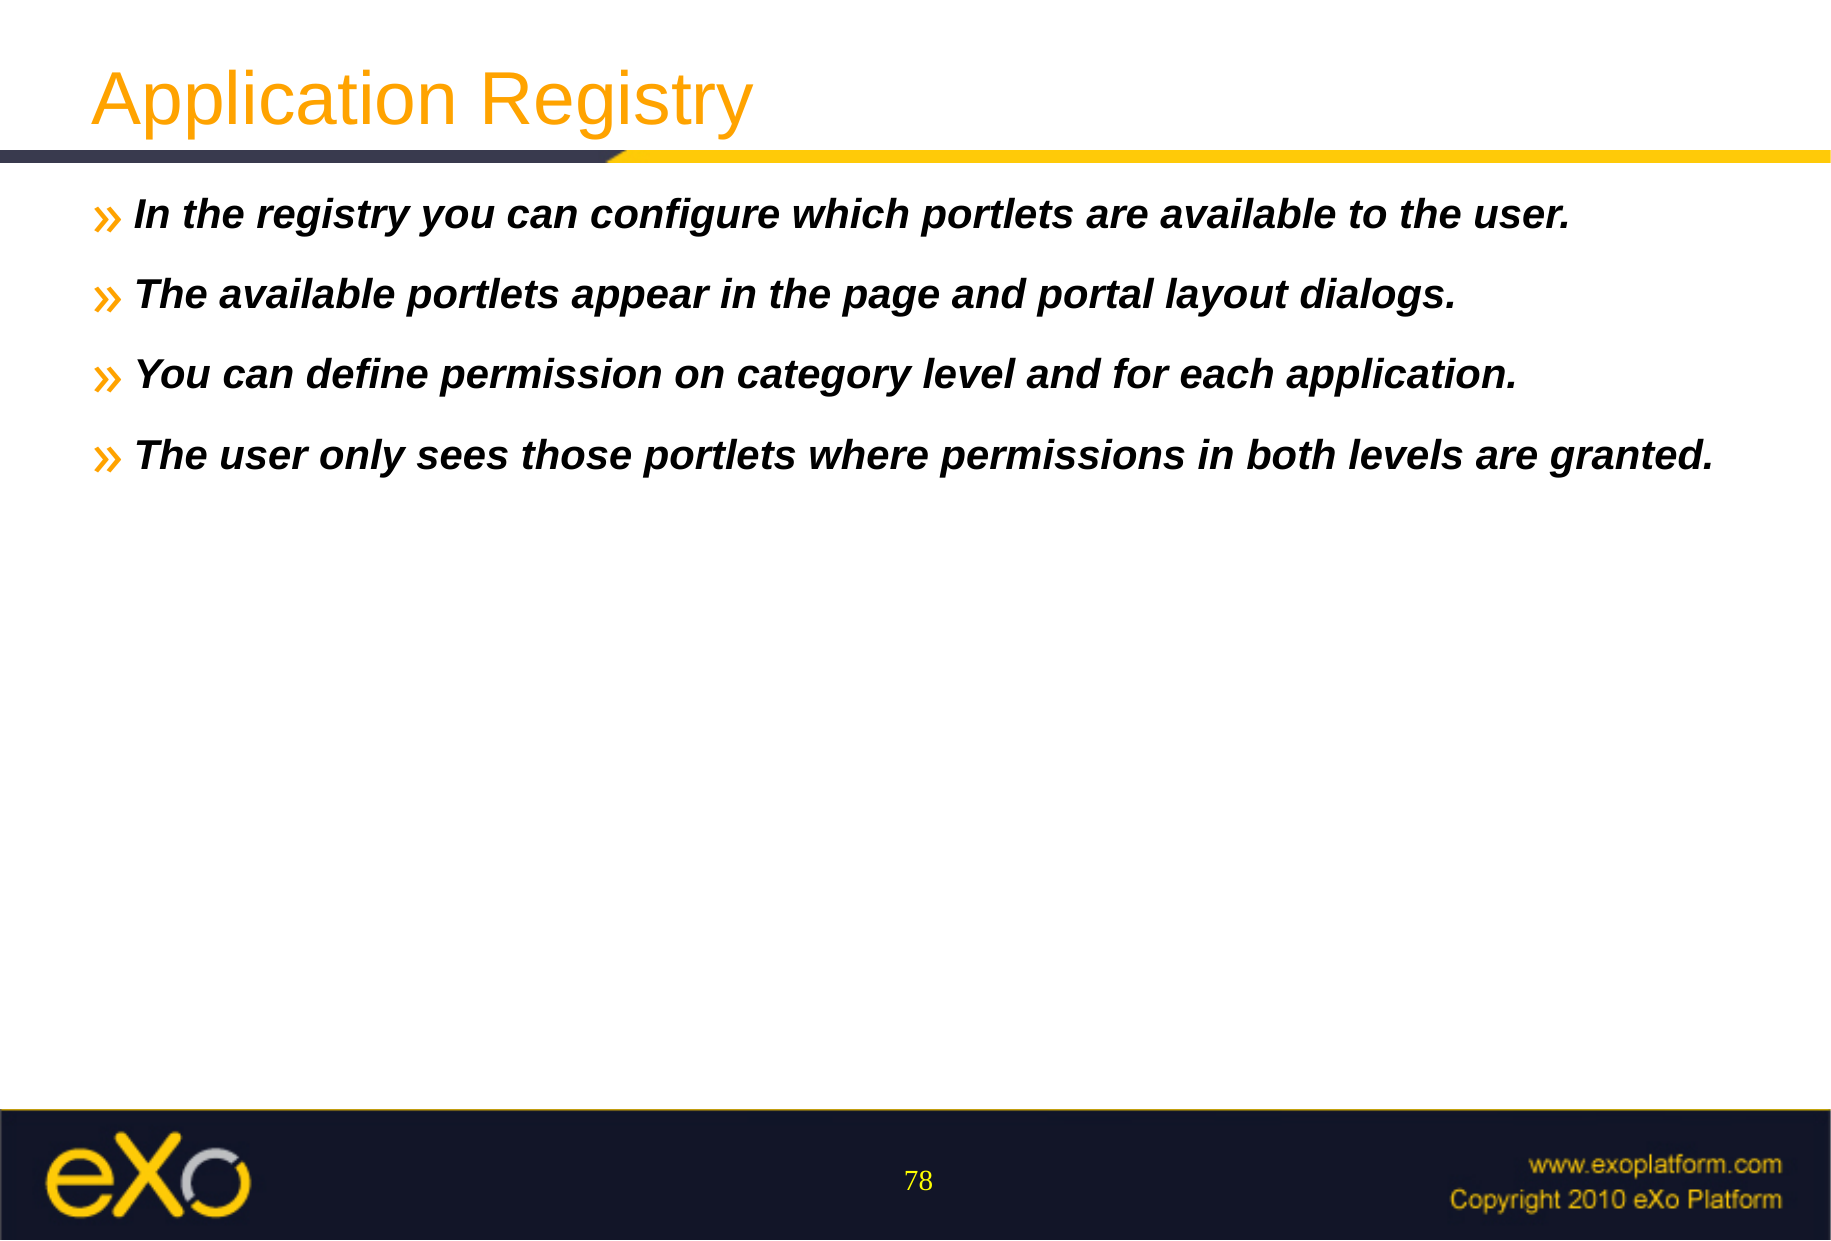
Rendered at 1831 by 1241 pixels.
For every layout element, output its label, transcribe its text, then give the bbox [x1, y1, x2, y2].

text_box In the registry you can configure which portlets are available to the user. The available portlets appear in the page and portal layout dialogs. You can define permission on category level and for each application. The user only sees those portlets where permissions in both levels are granted. [91, 186, 1739, 1024]
picture [0, 150, 1831, 163]
text_box Application Registry [91, 49, 1739, 151]
picture [0, 1109, 1831, 1240]
